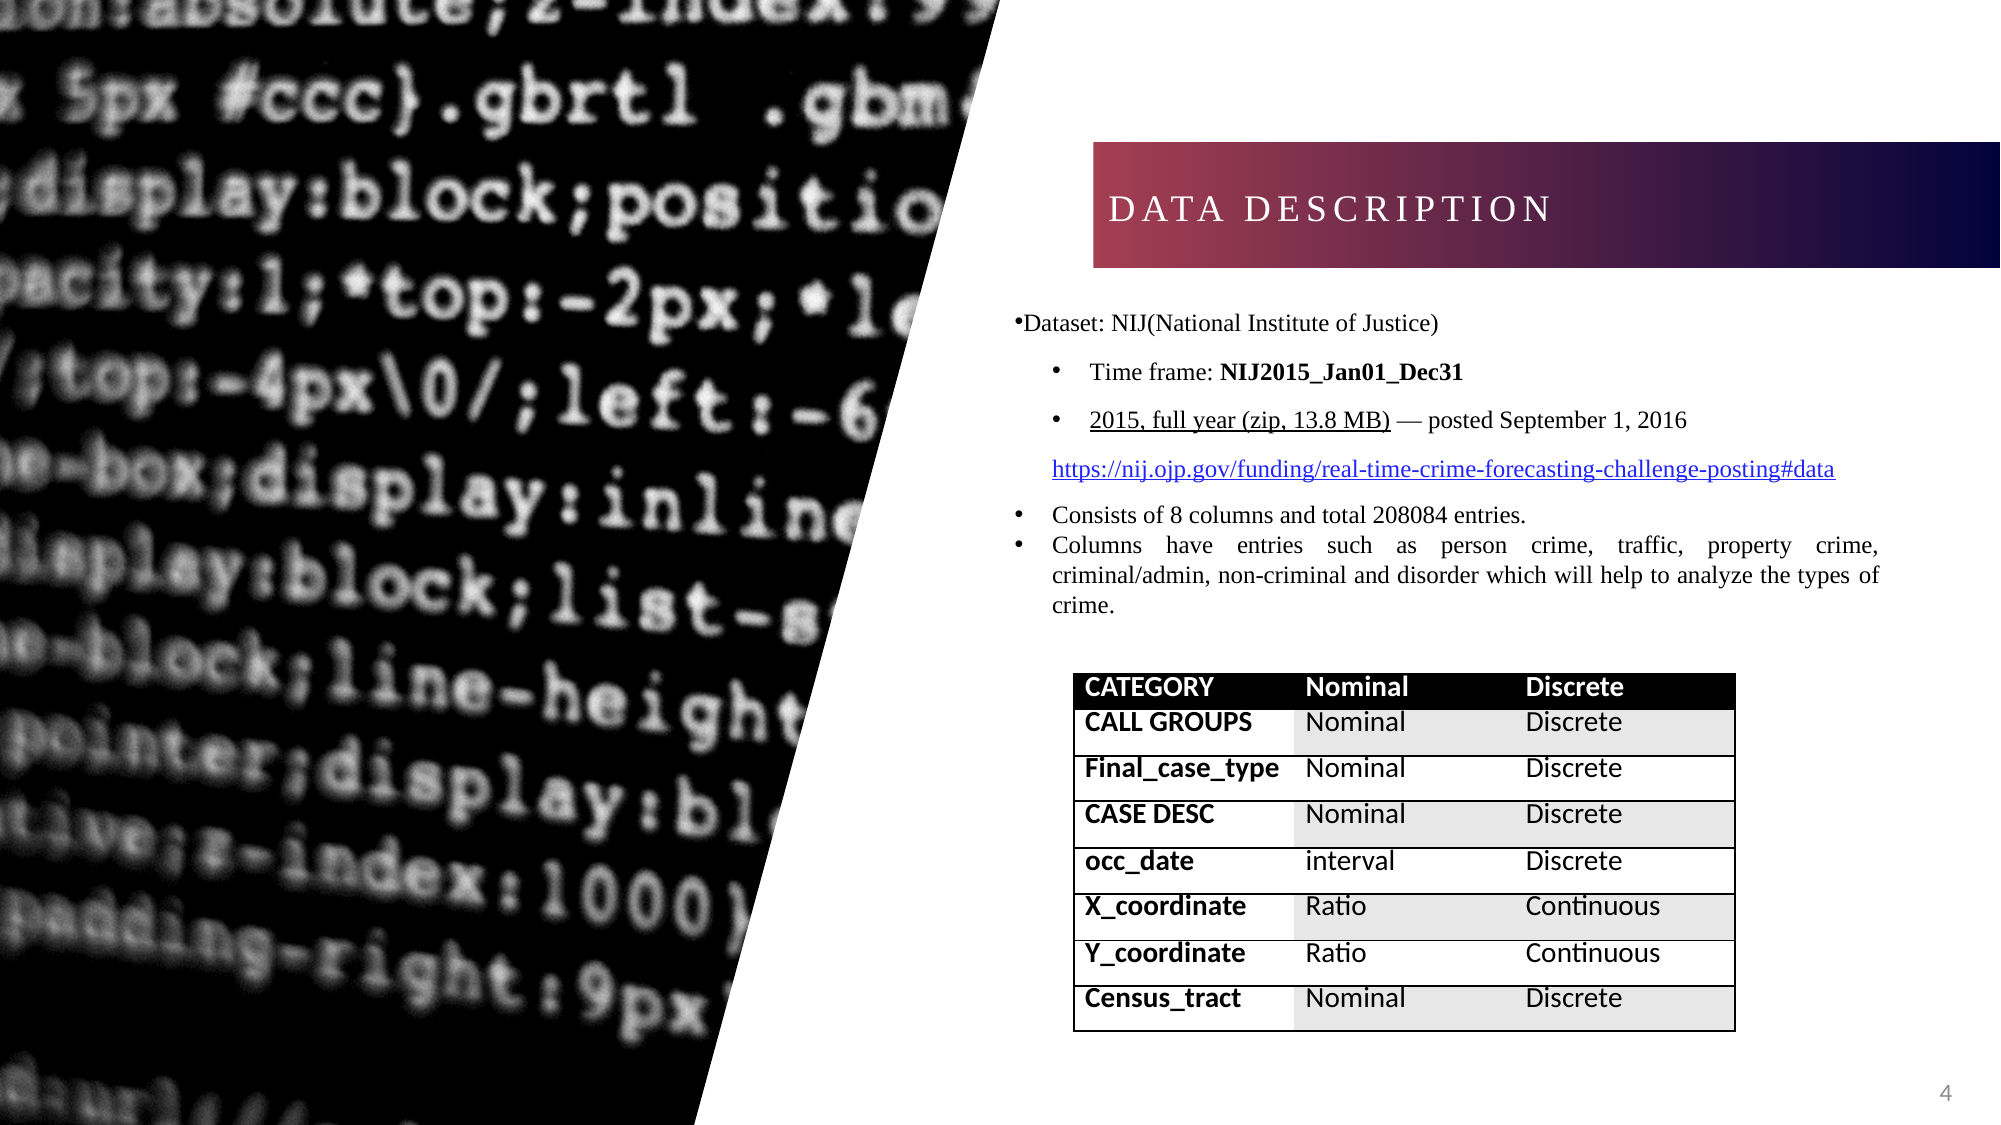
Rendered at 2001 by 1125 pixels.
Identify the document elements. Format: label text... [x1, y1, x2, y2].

table_header Nominal [1294, 675, 1515, 708]
table_cell Final_case_type [1075, 757, 1294, 800]
slide_number 4 [1894, 1061, 1968, 1121]
table_cell Discrete [1515, 710, 1734, 755]
table_cell interval [1294, 849, 1515, 893]
table_cell CALL GROUPS [1075, 710, 1294, 755]
table_cell Nominal [1294, 757, 1515, 800]
table_cell Ratio [1294, 941, 1515, 985]
table_cell Nominal [1294, 710, 1515, 755]
table_cell Discrete [1515, 849, 1734, 893]
table_cell Discrete [1515, 802, 1734, 847]
table_cell Continuous [1515, 941, 1734, 985]
table_cell Y_coordinate [1075, 941, 1294, 985]
table_header CATEGORY [1075, 675, 1294, 708]
table_cell Continuous [1515, 895, 1734, 940]
table_cell Nominal [1294, 987, 1515, 1030]
text_box Dataset: NIJ(National Institute of Justice) Time frame: NIJ2015_Jan01_Dec31 2015, full year (zip, 13.8 MB) — posted September 1, 2016 https://nij.ojp.gov/funding/real-time-crime-forecasting-challenge-posting#data Consists of 8 columns and total 208084 entries. Columns have entries such as person crime, traffic, property crime, criminal/admin, non-criminal and disorder which will help to analyze the types of crime. [1000, 296, 1895, 1032]
table_cell Nominal [1294, 802, 1515, 847]
list Data DESCRIPTION [1093, 142, 2000, 268]
table_cell Ratio [1294, 895, 1515, 940]
table_header Discrete [1515, 675, 1734, 708]
table_cell Census_tract [1075, 987, 1294, 1030]
table_cell Discrete [1515, 987, 1734, 1030]
table_cell CASE DESC [1075, 802, 1294, 847]
picture [0, 0, 1000, 1125]
table_cell occ_date [1075, 849, 1294, 893]
table_cell X_coordinate [1075, 895, 1294, 940]
table_cell Discrete [1515, 757, 1734, 800]
